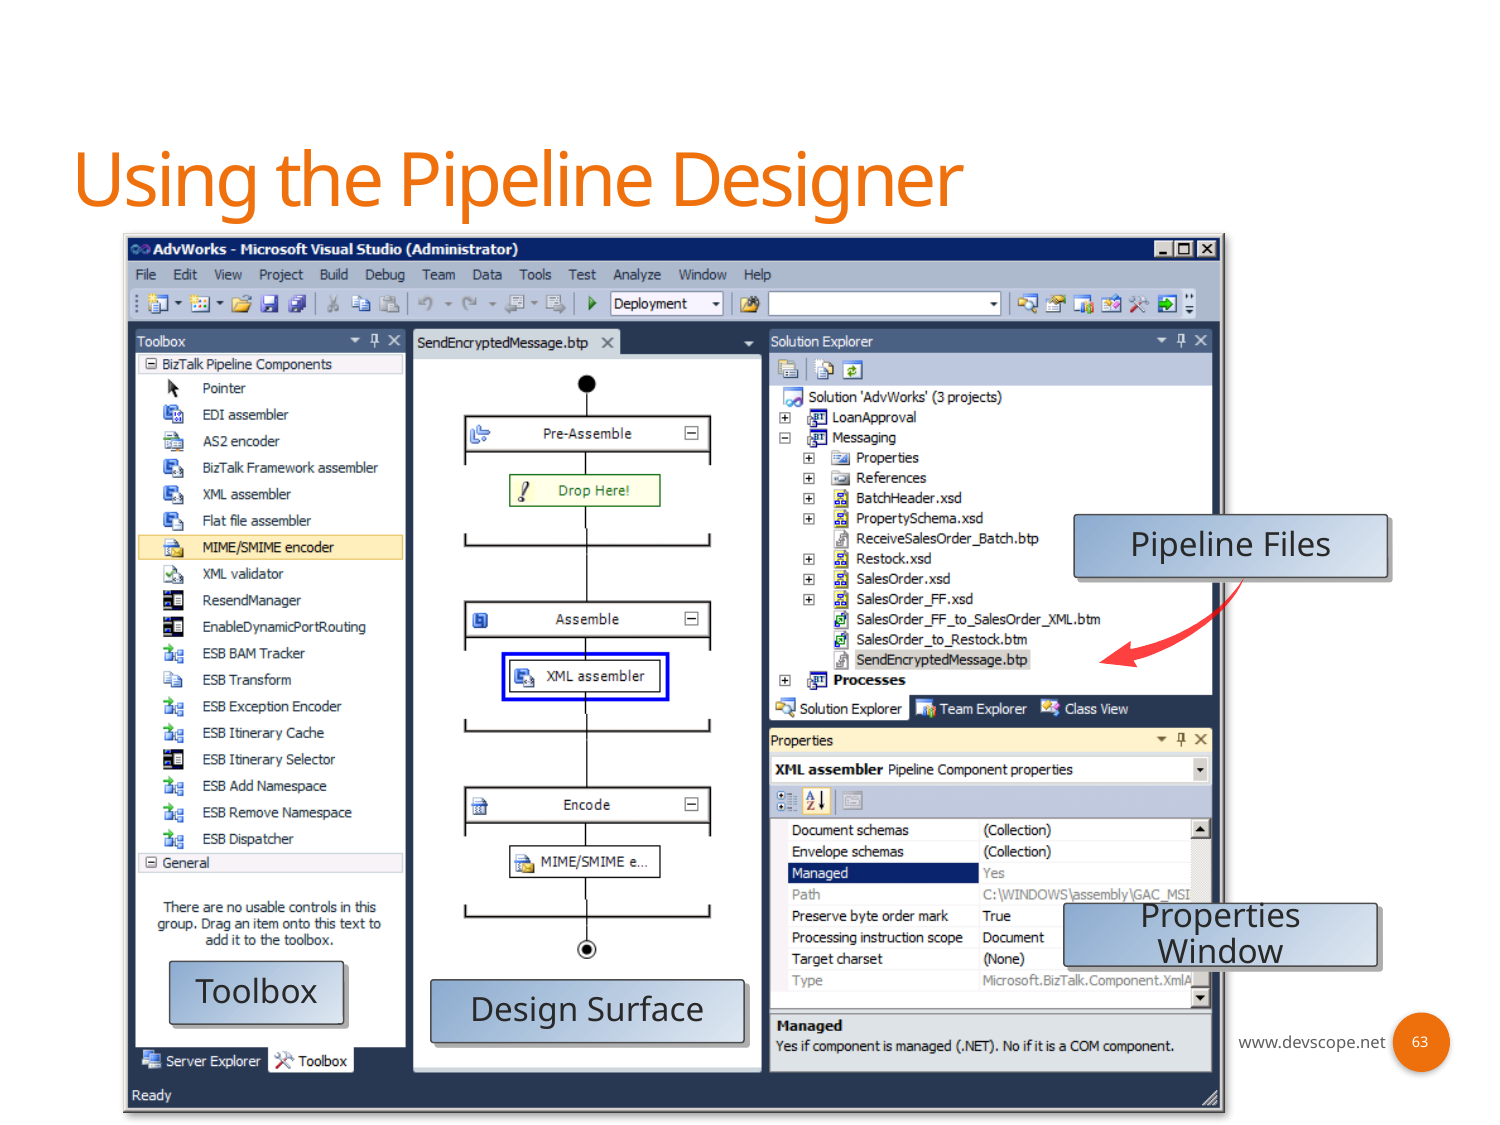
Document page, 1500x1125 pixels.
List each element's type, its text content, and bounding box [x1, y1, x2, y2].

text_box Properties Window [1230, 903, 1378, 967]
text_box Pipeline Files [1230, 514, 1388, 578]
picture [123, 232, 1225, 1113]
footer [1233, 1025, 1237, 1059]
title Using the Pipeline Designer [71, 32, 1444, 223]
text_box [1230, 577, 1244, 602]
slide_number 63 [1237, 1022, 1500, 1063]
